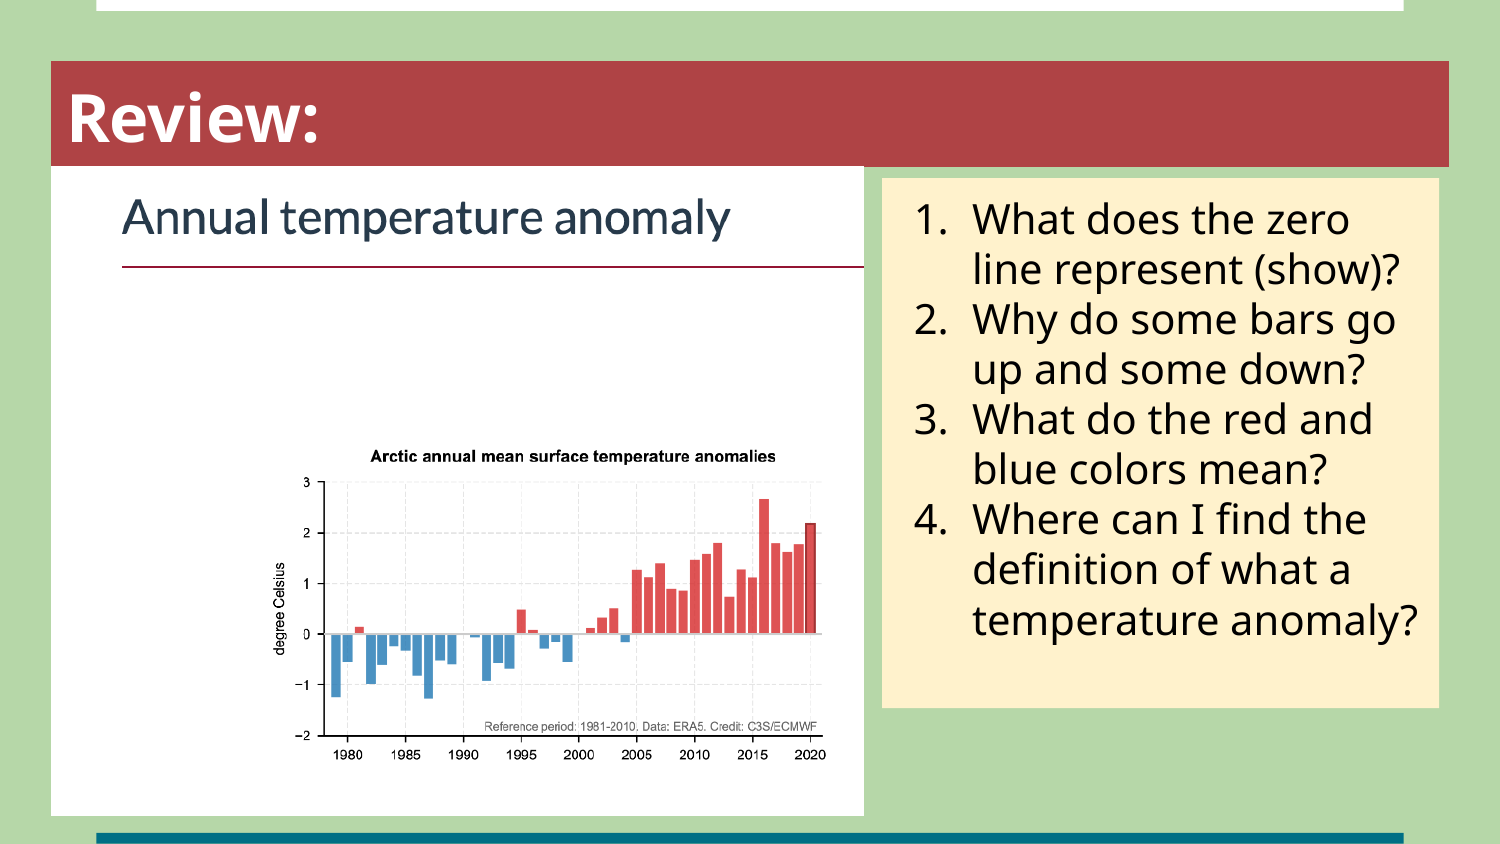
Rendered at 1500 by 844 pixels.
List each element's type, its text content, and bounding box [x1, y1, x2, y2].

picture [50, 166, 865, 816]
text_box What does the zero line represent (show)? Why do some bars go up and some down? What do the red and blue colors mean? Where can I find the definition of what a temperature anomaly? [882, 178, 1440, 709]
title Review: [51, 61, 1449, 167]
